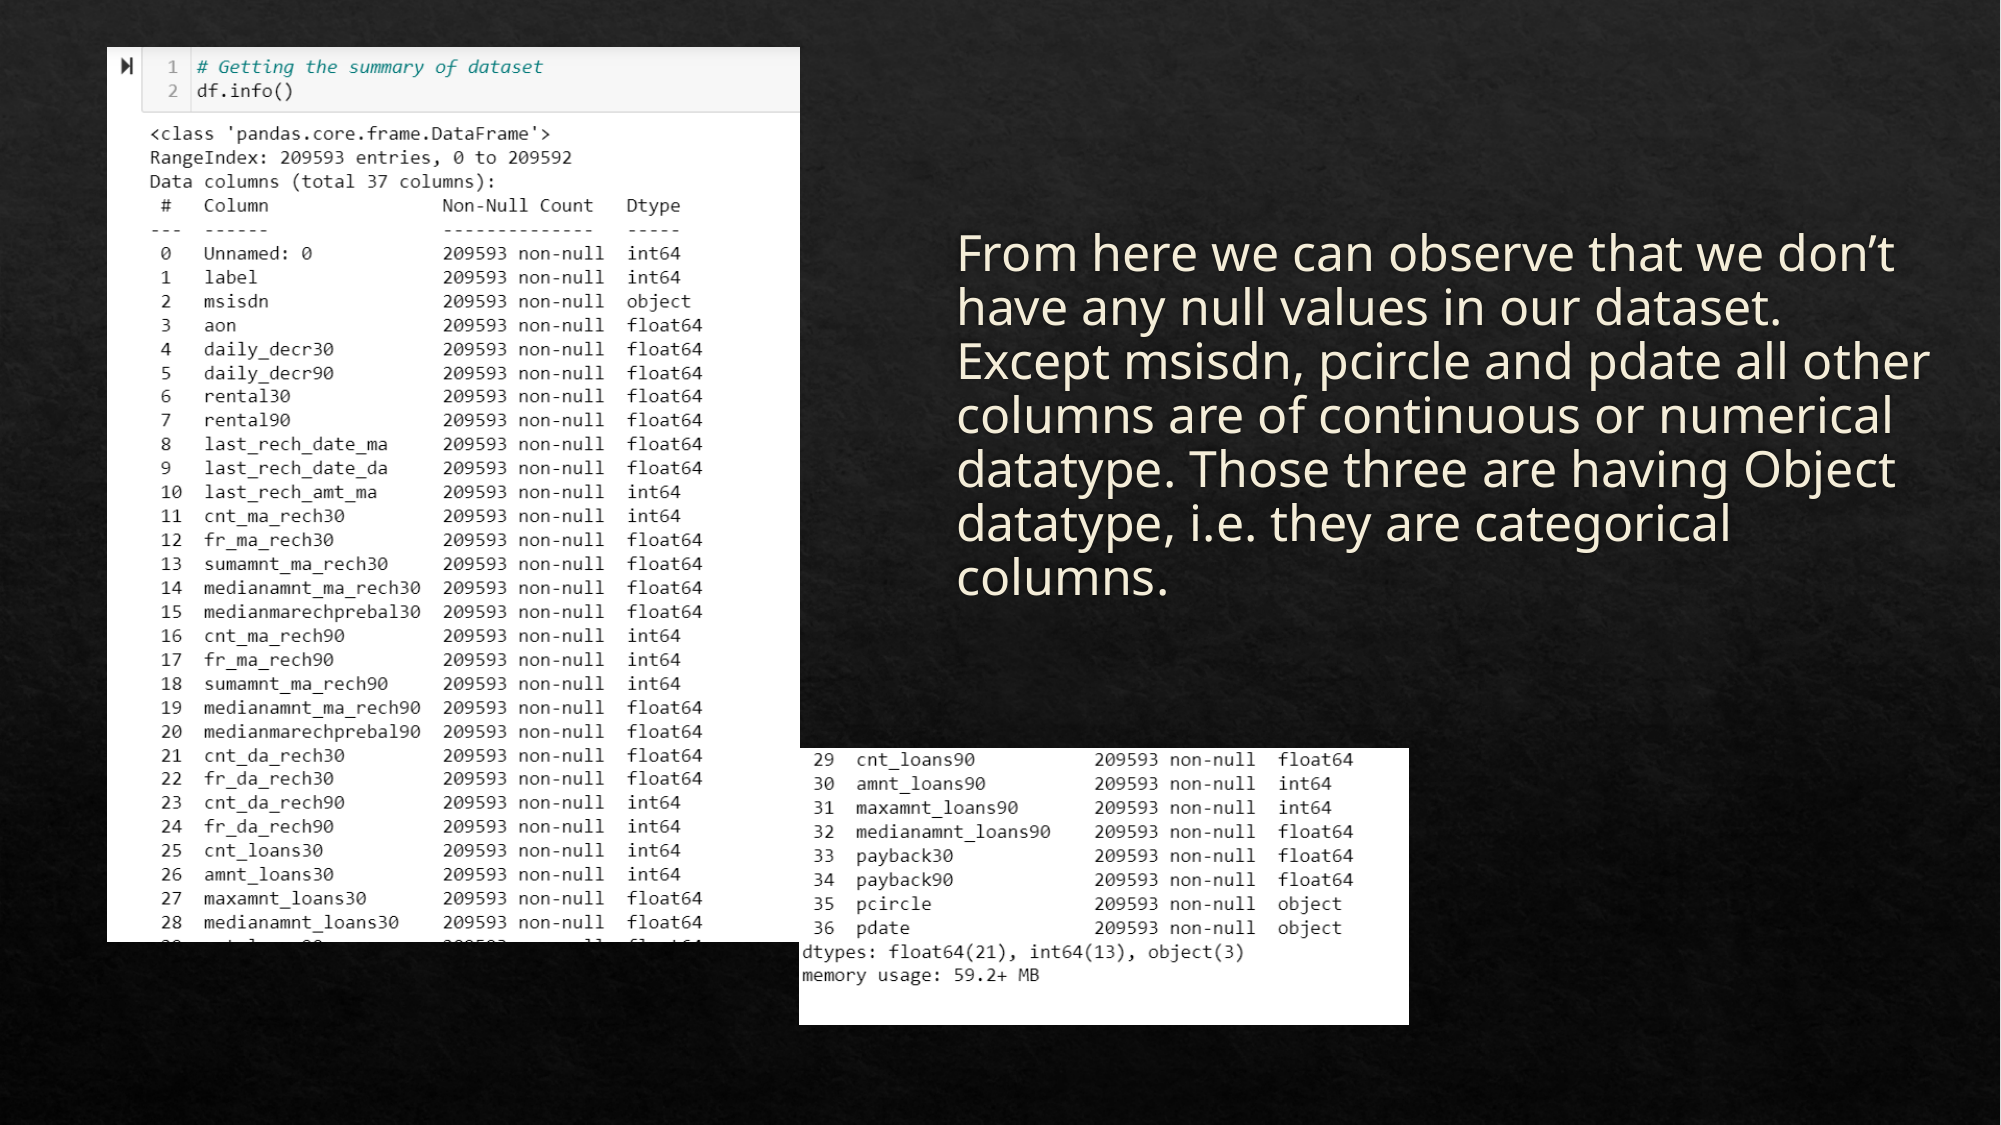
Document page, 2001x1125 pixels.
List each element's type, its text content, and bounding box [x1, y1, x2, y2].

picture [107, 46, 1410, 1025]
title From here we can observe that we don’t have any null values in our dataset. Except msisdn, pcircle and pdate all other columns are of continuous or numerical datatype. Those three are having Object datatype, i.e. they are categorical columns. [941, 188, 1961, 647]
